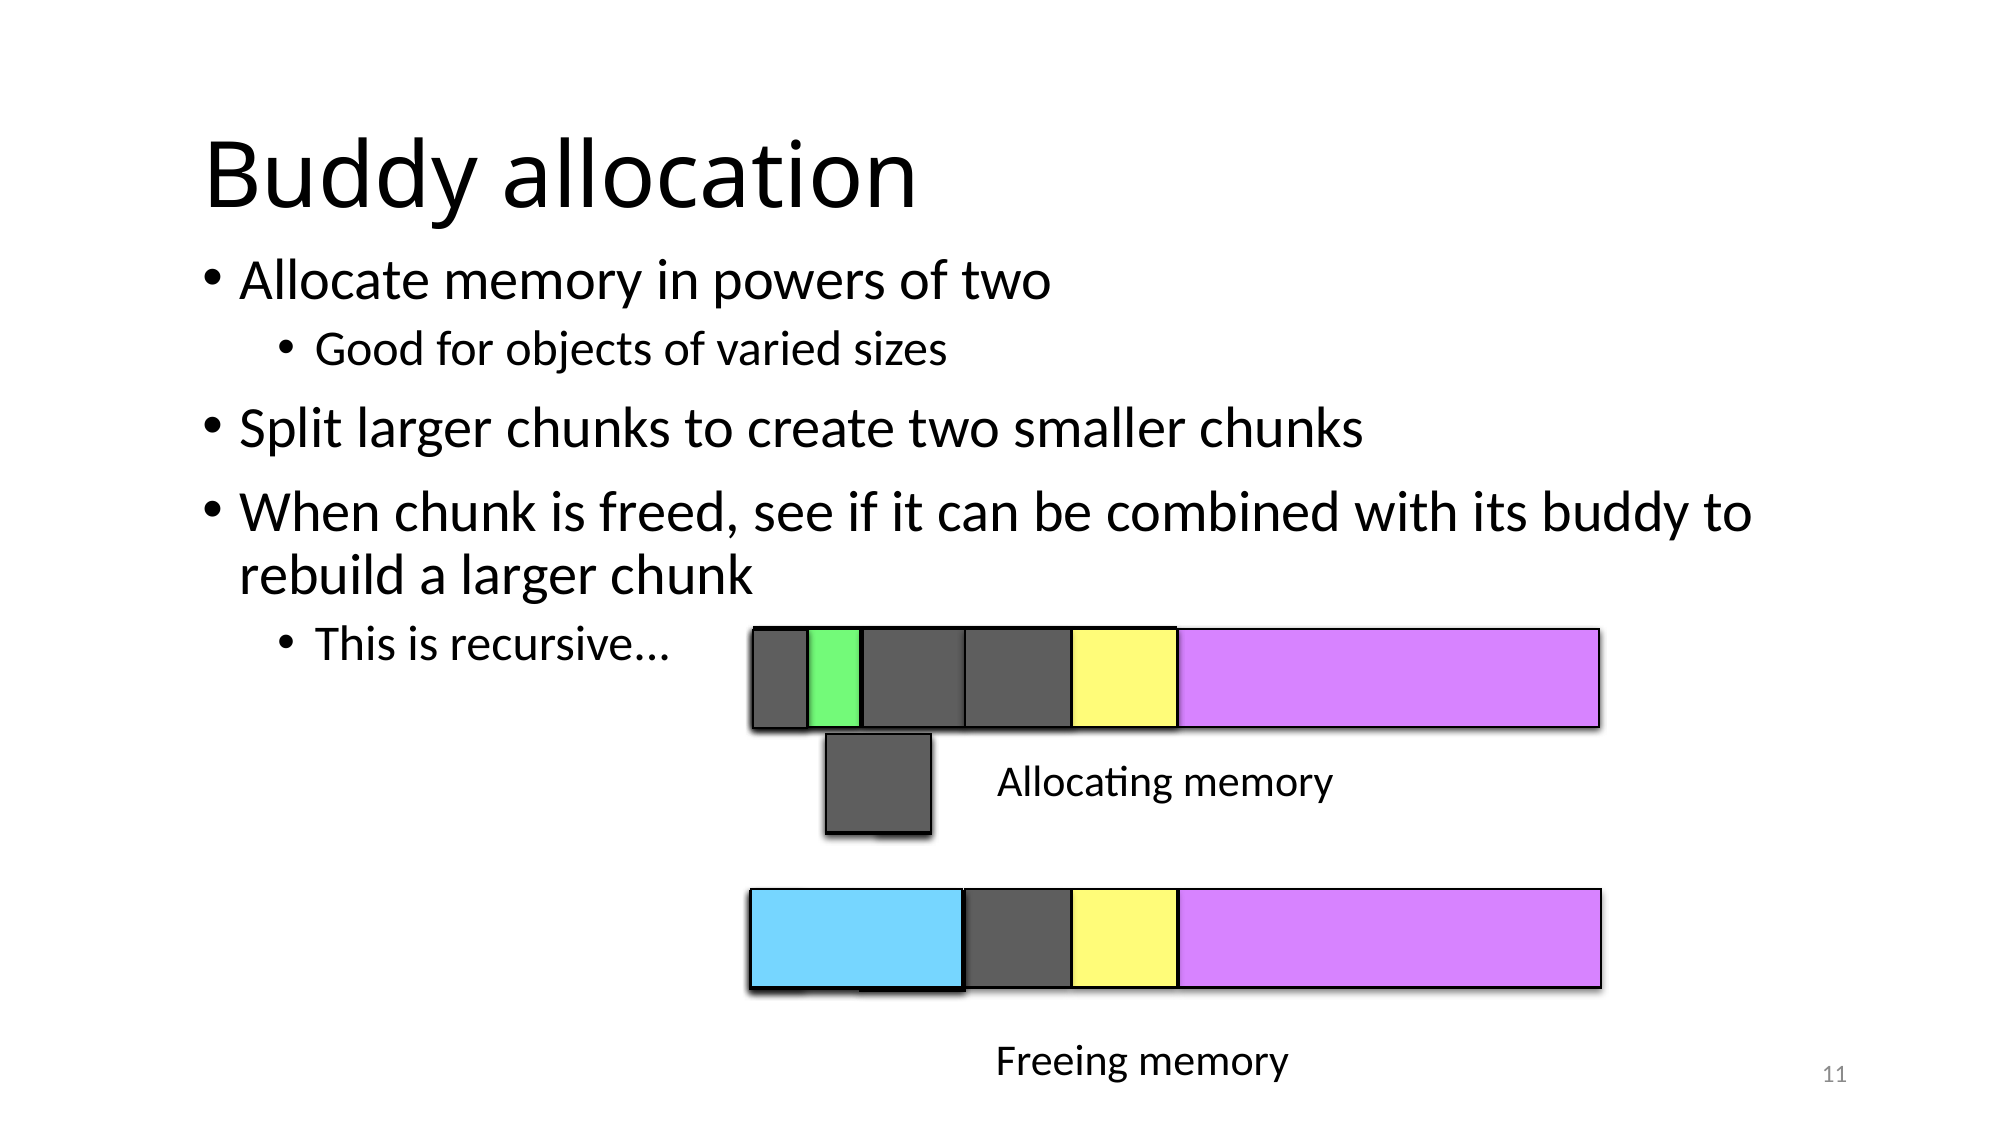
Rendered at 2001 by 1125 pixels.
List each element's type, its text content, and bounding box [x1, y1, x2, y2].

text_box [812, 628, 860, 727]
text_box [966, 889, 1071, 988]
text_box [1073, 628, 1178, 727]
list Allocate memory in powers of two Good for objects of varied sizes Split larger chunks to create two smaller chunks When chunk is freed, see if it can be combined with its buddy to rebuild a larger chunk This is recursive... [187, 256, 1813, 754]
text_box [825, 734, 932, 833]
text_box [1181, 628, 1600, 727]
text_box [752, 630, 807, 729]
text_box [1178, 889, 1601, 988]
text_box [965, 628, 1071, 727]
text_box [1073, 889, 1178, 988]
text_box Freeing memory [990, 1025, 1296, 1090]
text_box Allocating memory [991, 746, 1341, 812]
slide_number 11 [1412, 1042, 1863, 1103]
text_box [751, 889, 963, 988]
title Buddy allocation [187, 99, 1813, 256]
text_box [862, 628, 963, 727]
